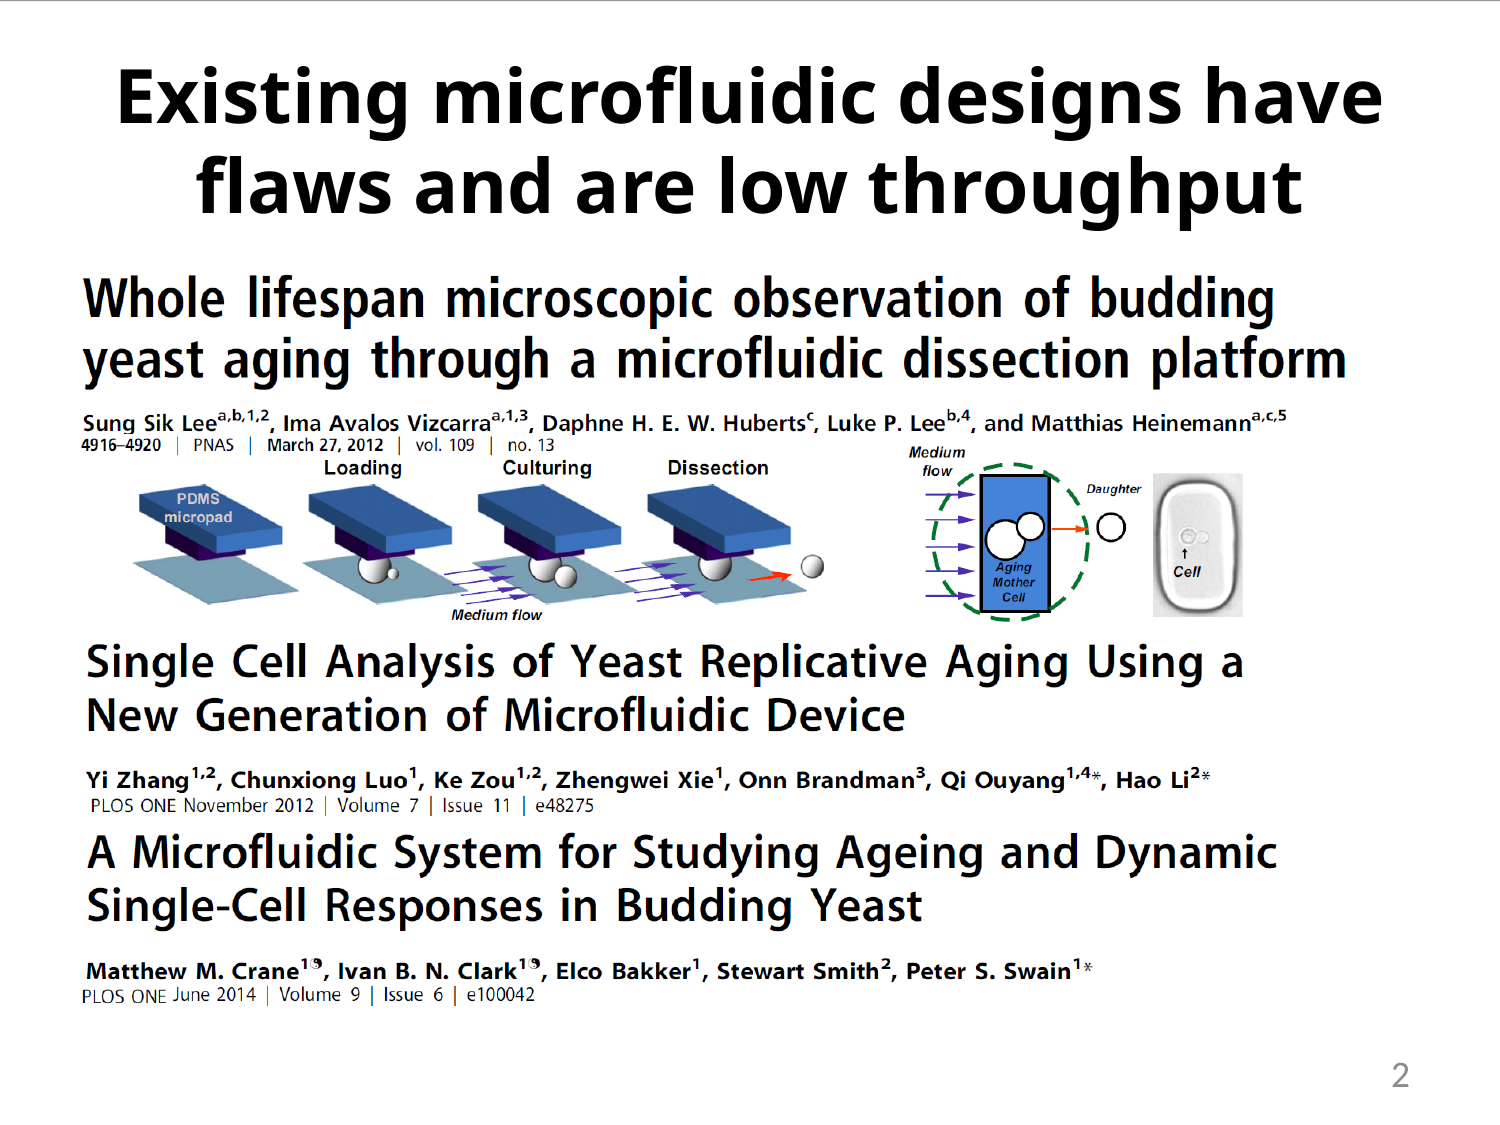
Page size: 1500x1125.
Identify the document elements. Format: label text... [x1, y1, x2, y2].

picture [81, 829, 1279, 1007]
picture [74, 268, 1348, 632]
title Existing microfluidic designs have flaws and are low throughput [75, 45, 1425, 233]
slide_number 2 [1074, 1042, 1425, 1103]
picture [81, 637, 1251, 820]
